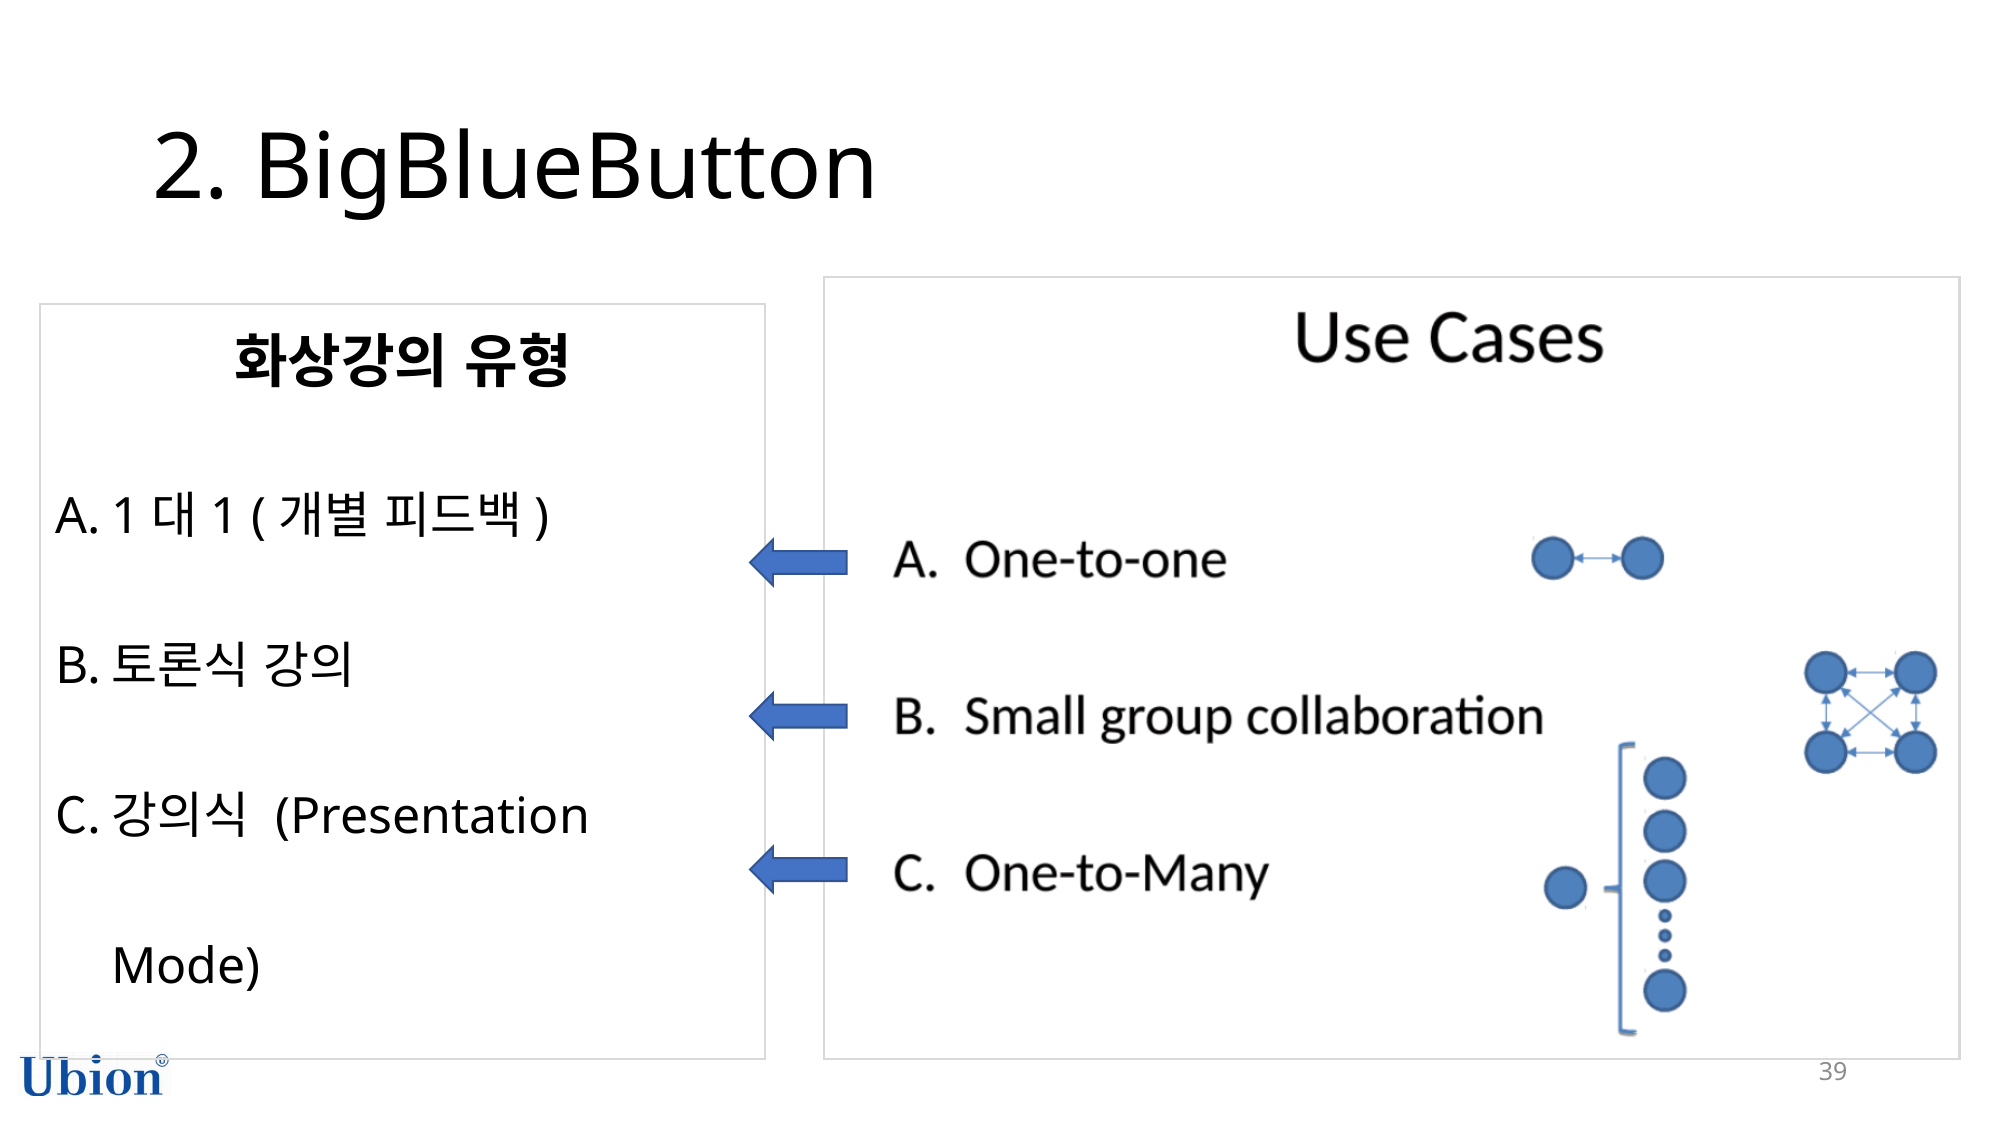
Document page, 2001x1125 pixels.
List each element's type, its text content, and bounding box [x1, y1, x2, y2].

text_box [748, 844, 848, 895]
picture [17, 1052, 171, 1096]
text_box 화상강의 유형 1대1 (개별 피드백) 토론식 강의 강의식 (Presentation Mode) [39, 303, 766, 1060]
text_box [823, 276, 1961, 1060]
slide_number 39 [1412, 1060, 1863, 1103]
text_box [748, 537, 848, 588]
title 2. BigBlueButton [137, 59, 1863, 278]
picture [863, 303, 1962, 1043]
text_box [748, 690, 848, 742]
